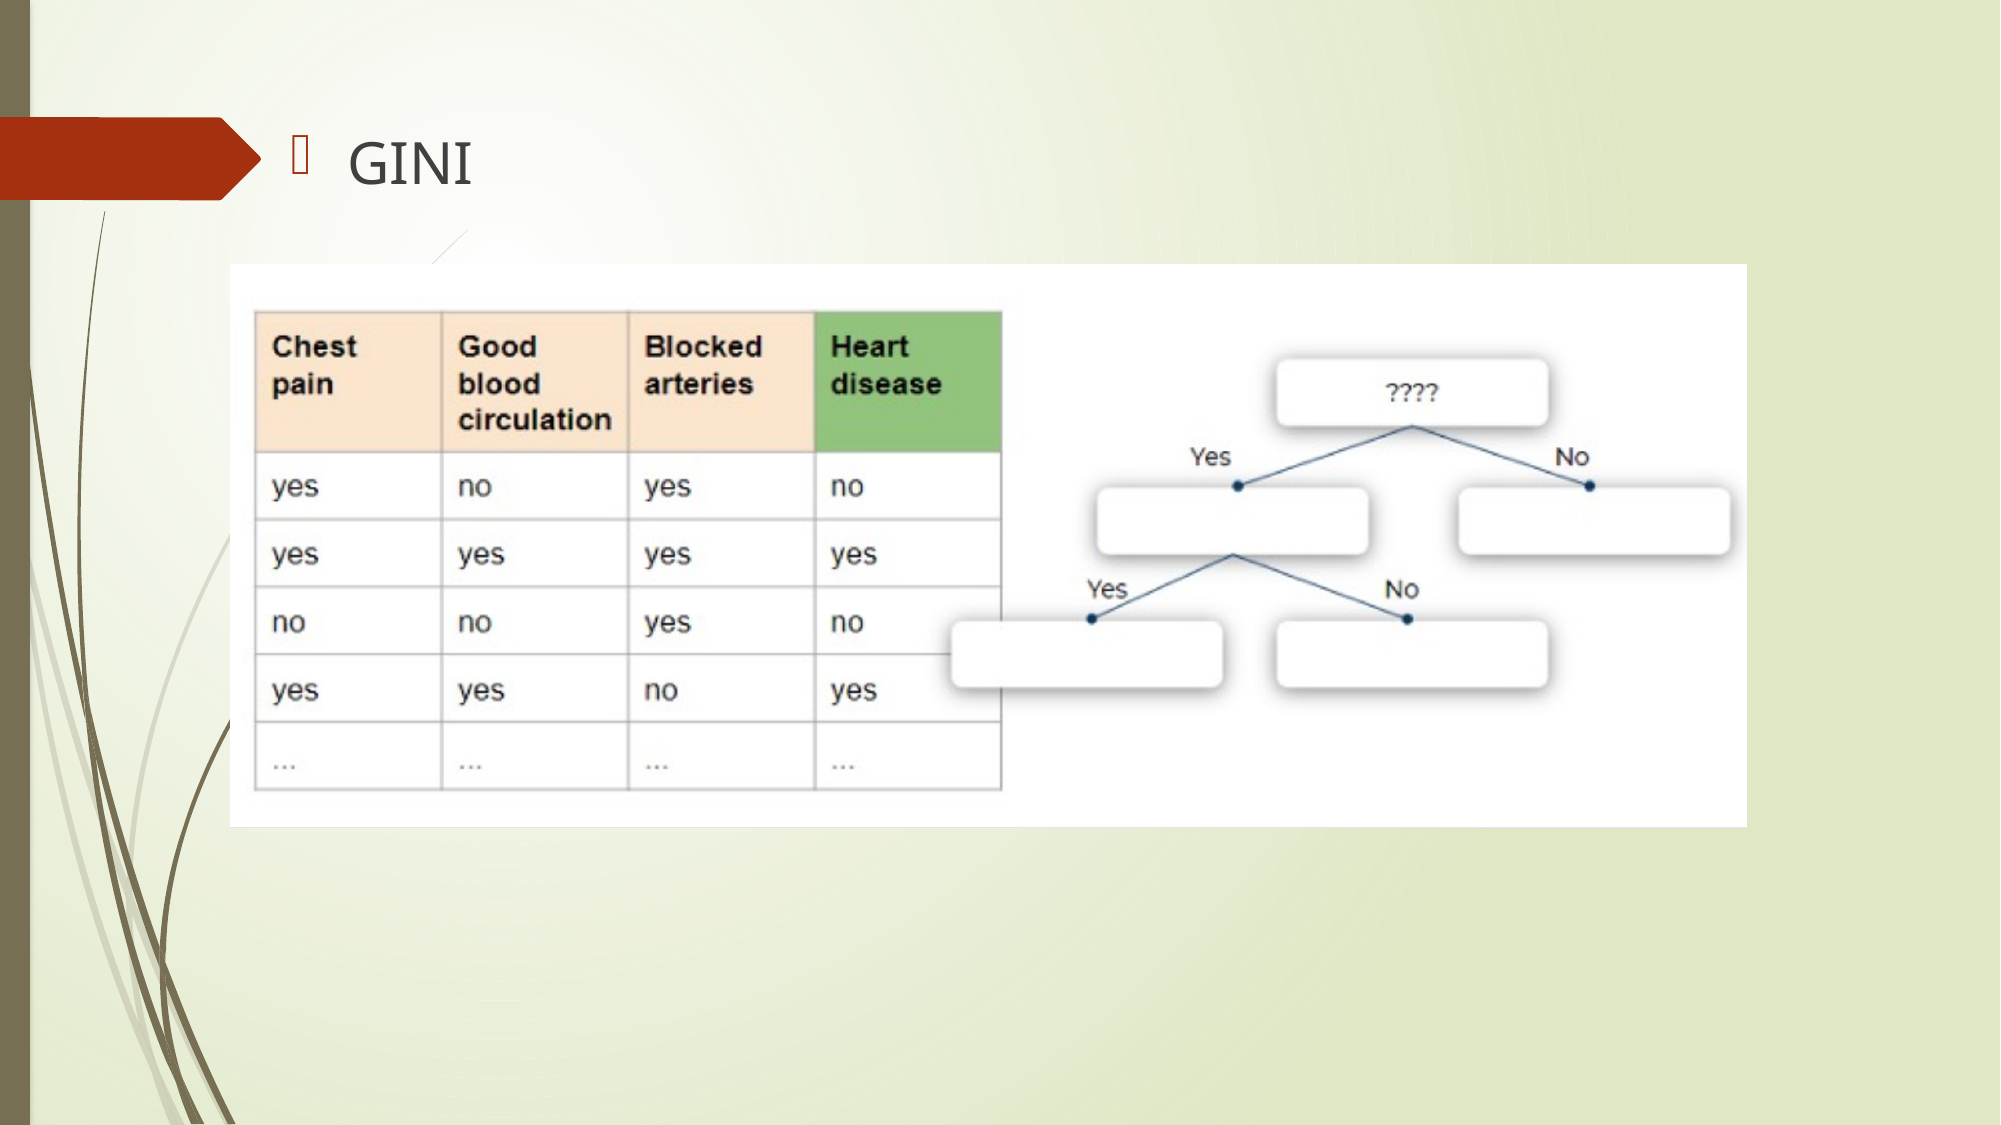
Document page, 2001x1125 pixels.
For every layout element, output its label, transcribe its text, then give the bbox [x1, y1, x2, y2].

text_box [167, 578, 224, 827]
picture [229, 264, 1747, 829]
list GINI [275, 118, 560, 217]
